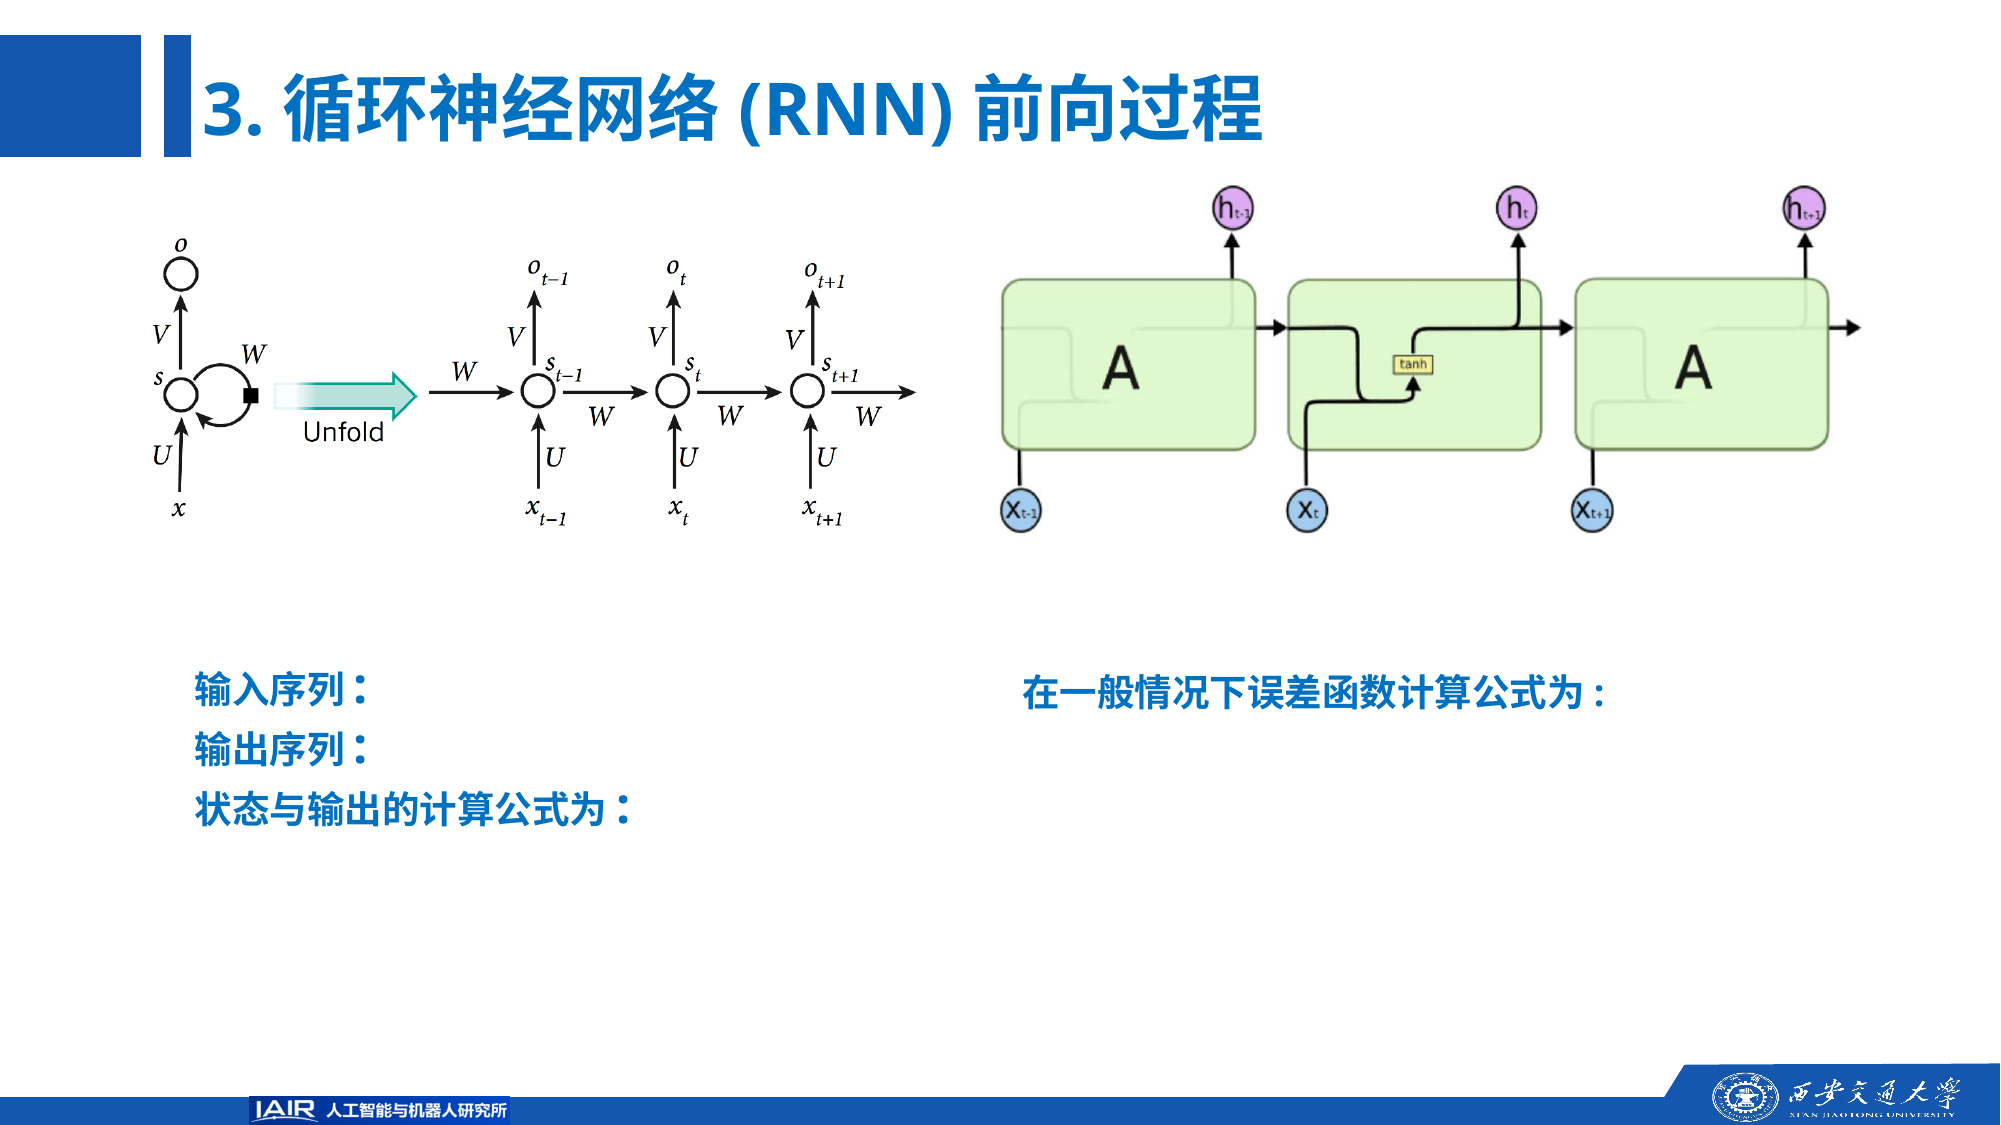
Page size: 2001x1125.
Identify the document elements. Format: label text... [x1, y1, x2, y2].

picture [971, 170, 1883, 545]
picture [137, 219, 930, 545]
text_box 3.循环神经网络(RNN)前向过程 [188, 54, 1279, 158]
picture [249, 1096, 510, 1125]
